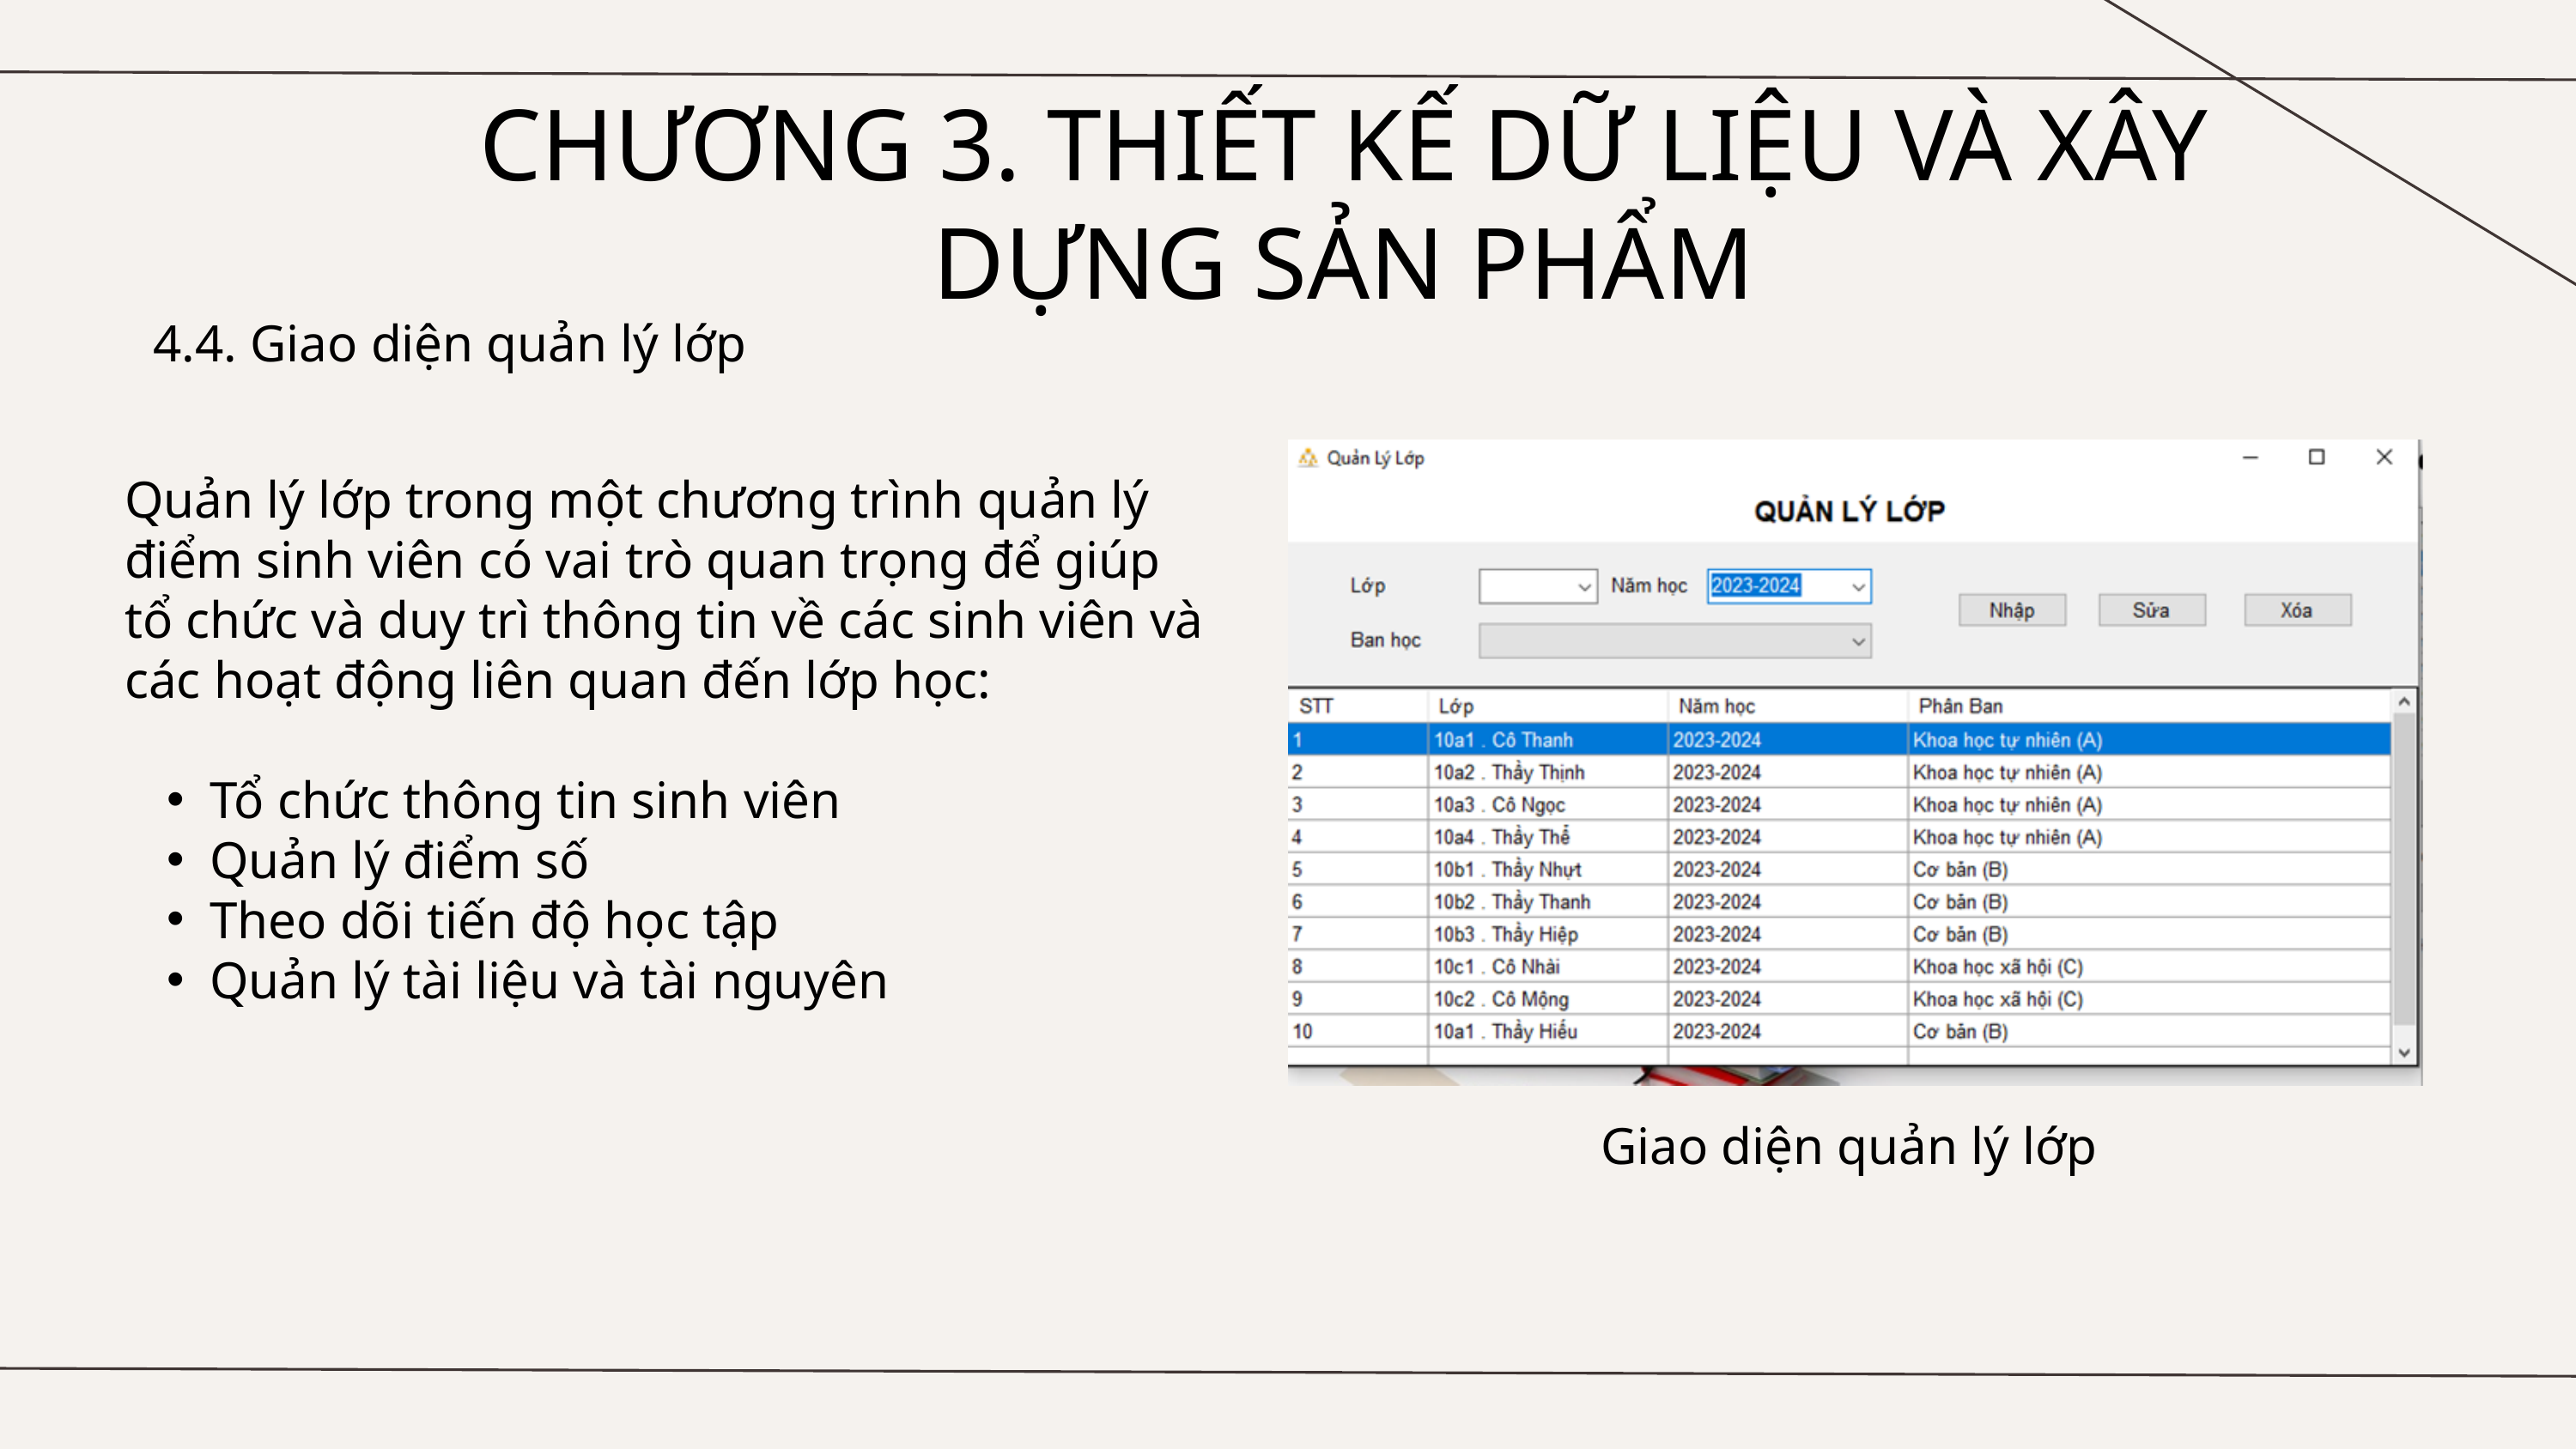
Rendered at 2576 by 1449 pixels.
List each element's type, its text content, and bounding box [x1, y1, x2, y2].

text_box [1287, 440, 2423, 1086]
text_box Giao diện quản lý lớp [1588, 1114, 2123, 1174]
text_box 4.4. Giao diện quản lý lớp [145, 312, 755, 373]
text_box CHƯƠNG 3. THIẾT KẾ DỮ LIỆU VÀ XÂY DỰNG SẢN PHẨM [361, 82, 2326, 319]
text_box Quản lý lớp trong một chương trình quản lý điểm sinh viên có vai trò quan trọng để giúp tổ chức và duy trì thông tin về các sinh viên và các hoạt động liên quan đến lớp học: Tổ chức thông tin sinh viên Quản lý điểm số Theo dõi tiến độ học tập Quản lý tài liệu và tài nguyên [125, 467, 1204, 1009]
